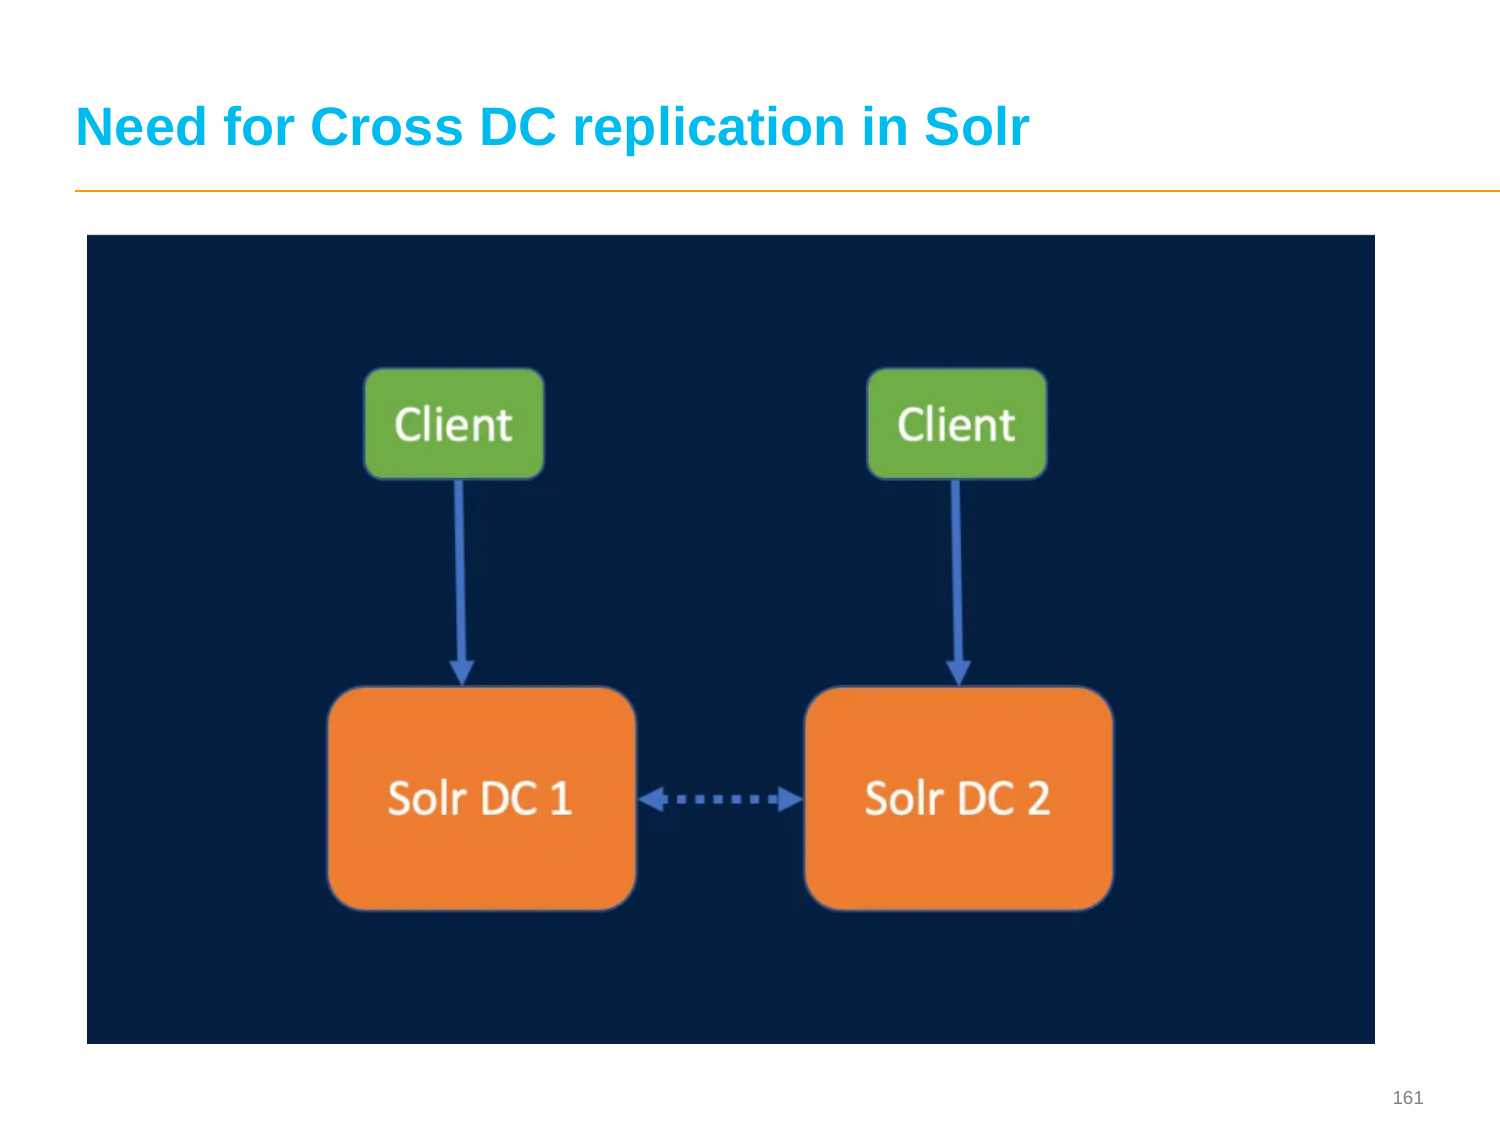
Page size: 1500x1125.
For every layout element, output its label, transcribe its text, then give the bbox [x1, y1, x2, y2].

picture [87, 231, 1376, 1044]
title Need for Cross DC replication in Solr [75, 27, 1422, 157]
